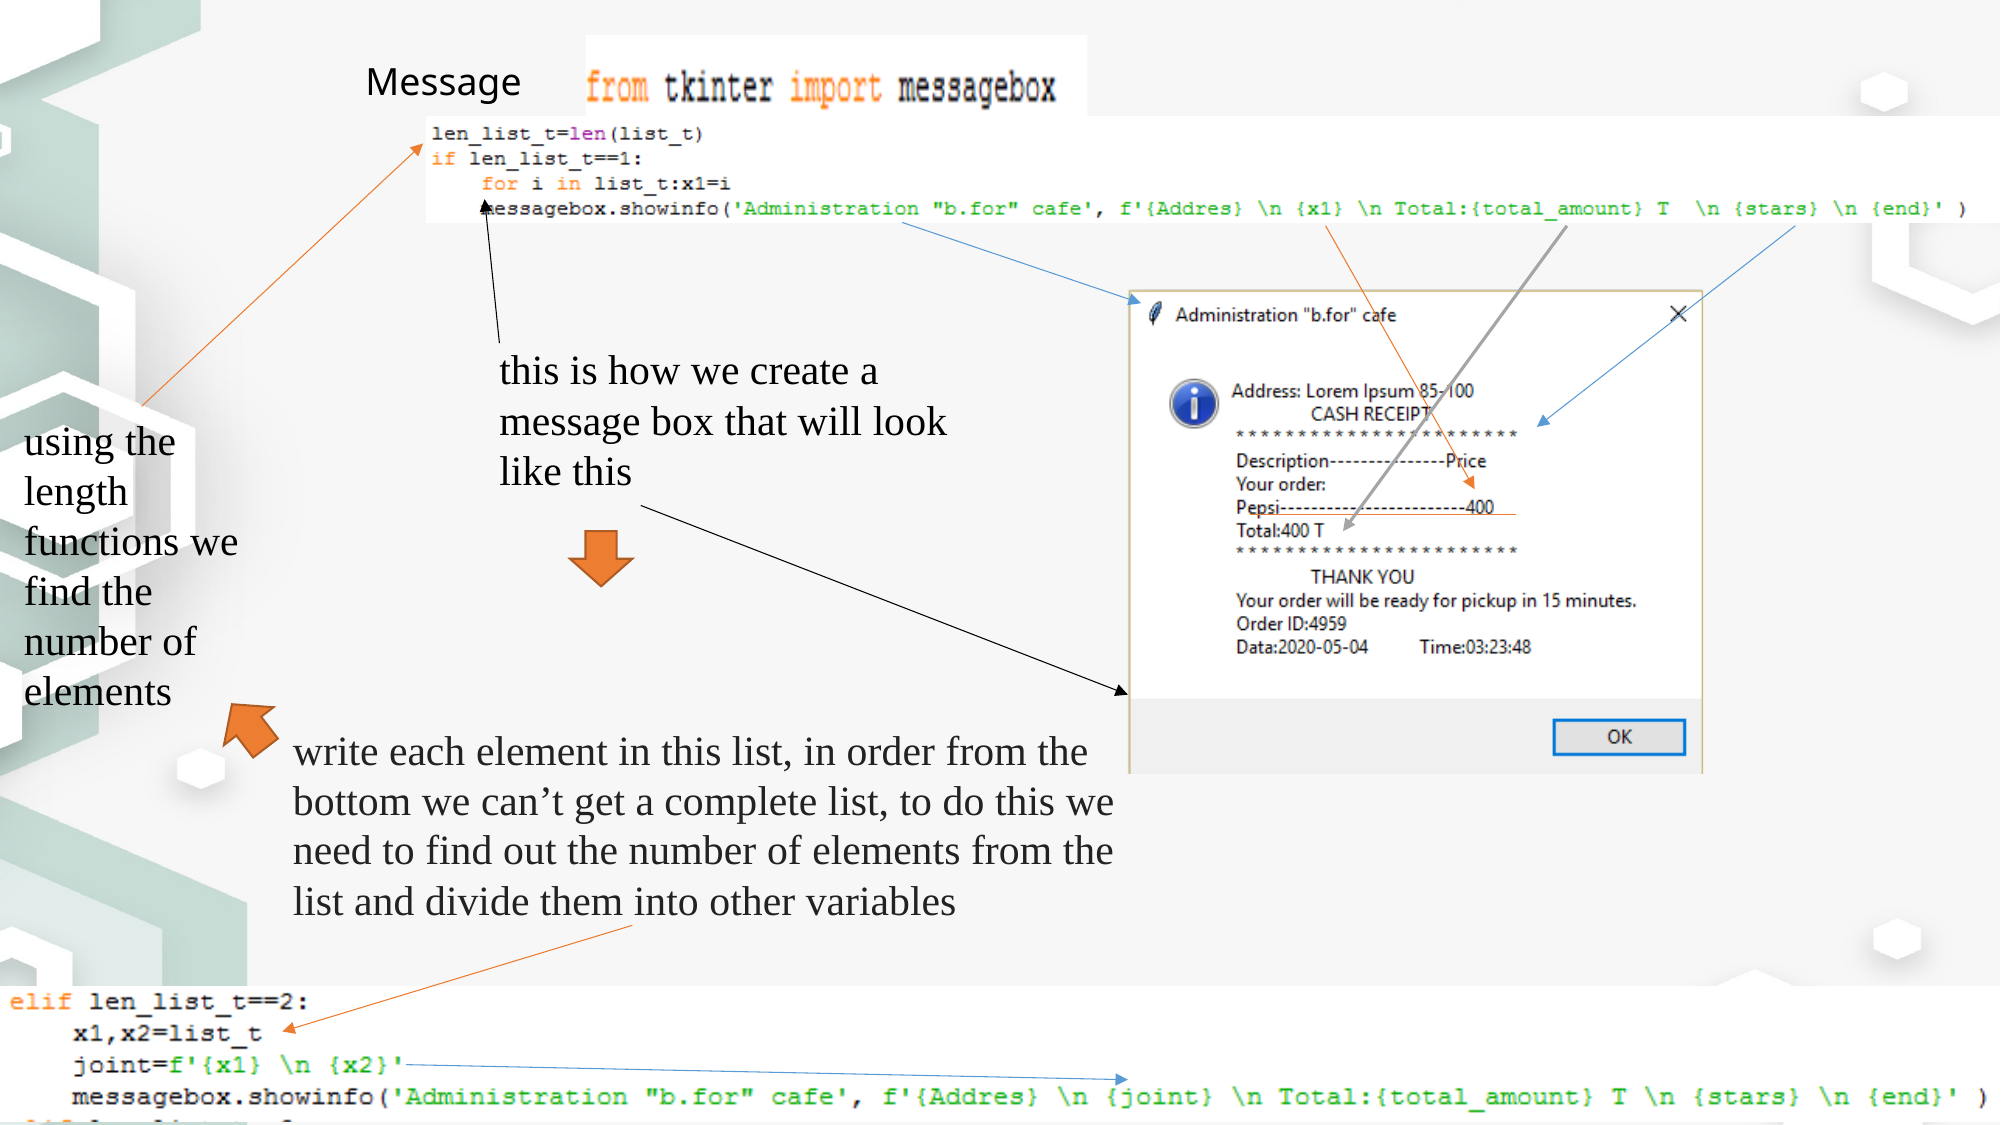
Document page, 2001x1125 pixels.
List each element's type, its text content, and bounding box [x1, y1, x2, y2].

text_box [141, 143, 424, 407]
text_box using the length functions we find the number of elements [9, 406, 296, 722]
text_box Message [350, 50, 586, 111]
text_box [282, 925, 633, 1032]
text_box [567, 530, 636, 588]
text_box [406, 1064, 1128, 1080]
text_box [902, 222, 1141, 304]
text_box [1342, 225, 1567, 532]
picture [0, 0, 2000, 1125]
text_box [1325, 225, 1342, 490]
text_box write each element in this list, in order from the bottom we can’t get a complete list, to do this we need to find out the number of elements from the list and divide them into other variables [278, 715, 1166, 981]
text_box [640, 505, 1128, 695]
text_box [222, 703, 280, 759]
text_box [484, 199, 500, 344]
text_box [1567, 225, 1796, 427]
text_box this is how we create a message box that will look like this [484, 336, 1002, 501]
